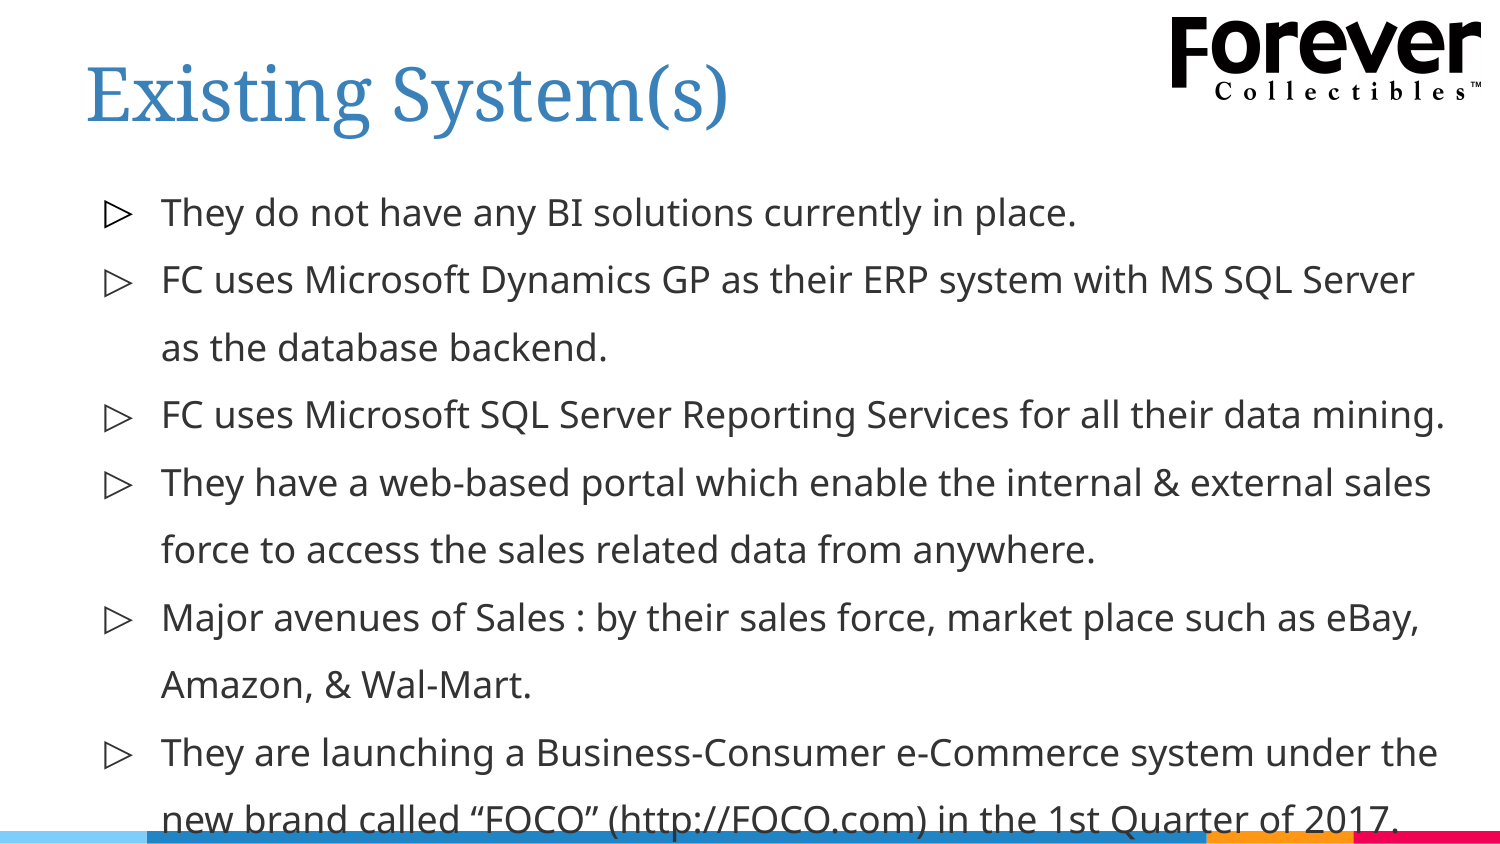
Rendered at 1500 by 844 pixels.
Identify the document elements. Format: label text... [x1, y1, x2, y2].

picture [1171, 17, 1482, 100]
title Existing System(s) [70, 5, 1162, 151]
list They do not have any BI solutions currently in place. FC uses Microsoft Dynamics GP as their ERP system with MS SQL Server as the database backend. FC uses Microsoft SQL Server Reporting Services for all their data mining. They have a web-based portal which enable the internal & external sales force to access the sales related data from anywhere. Major avenues of Sales : by their sales force, market place such as eBay, Amazon, & Wal-Mart. They are launching a Business-Consumer e-Commerce system under the new brand called “FOCO” (http://FOCO.com) in the 1st Quarter of 2017. [70, 151, 1467, 822]
